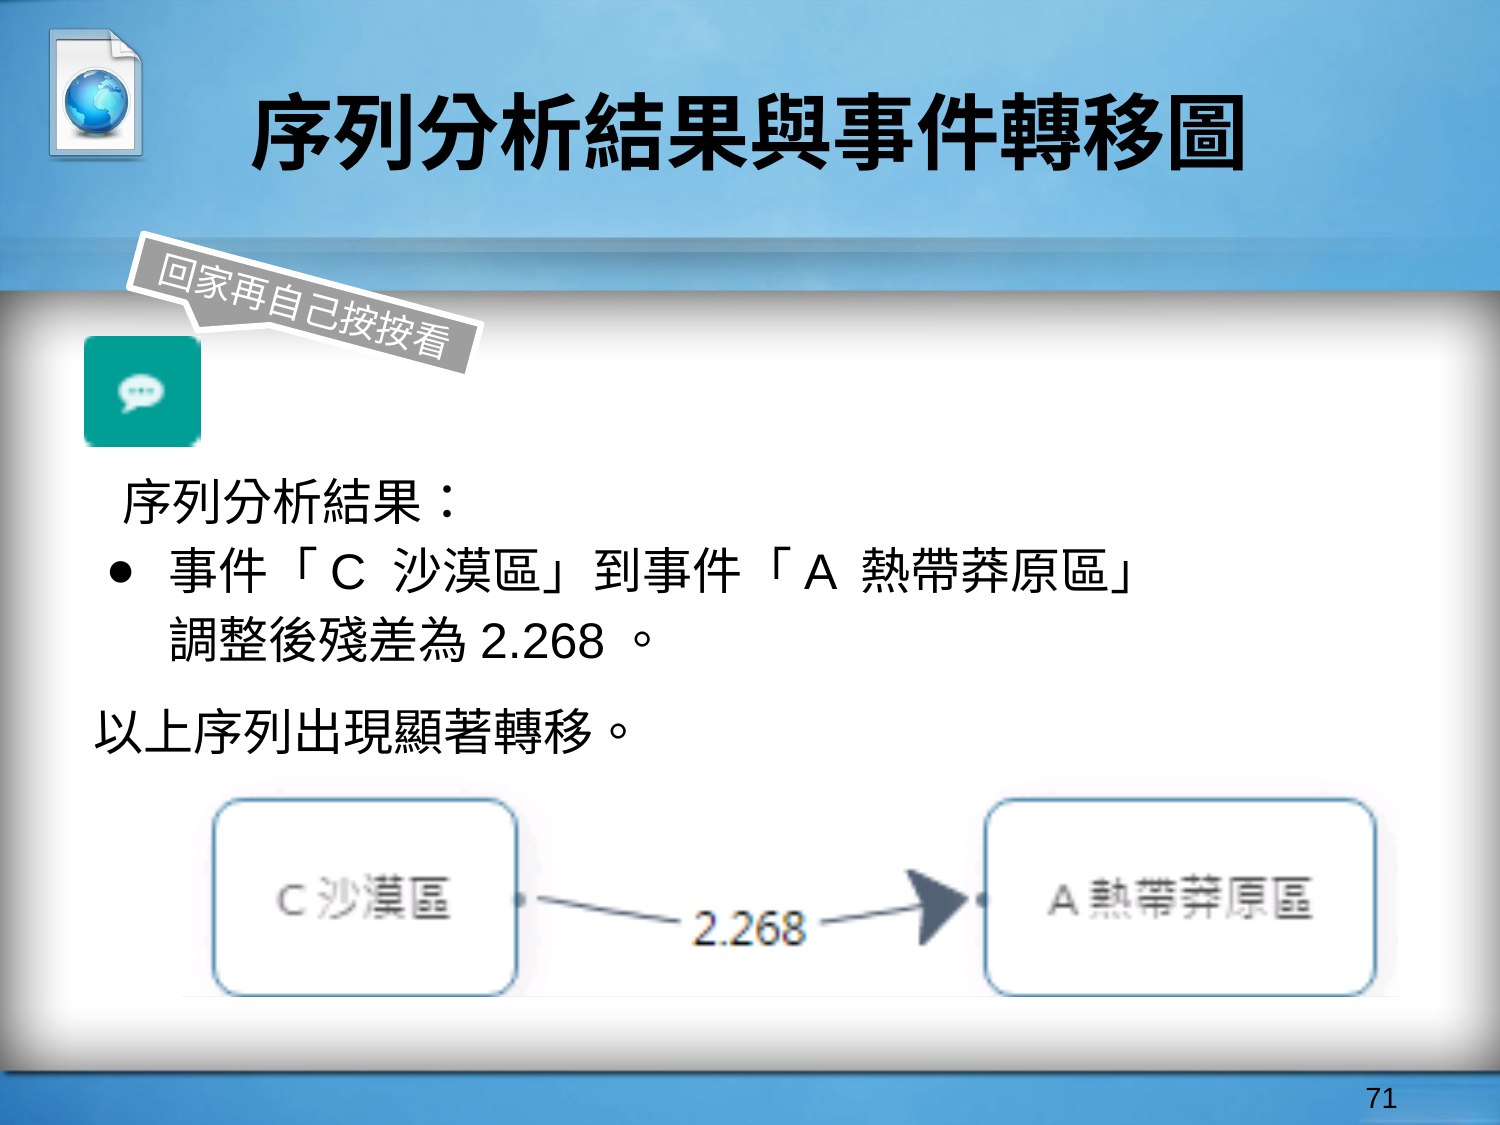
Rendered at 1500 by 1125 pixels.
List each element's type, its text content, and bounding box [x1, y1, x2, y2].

title 序列分析結果與事件轉移圖 [78, 27, 1422, 232]
picture [0, 0, 1500, 1125]
text_box 回家再自己按按看 [129, 233, 482, 379]
slide_number ‹#› [1350, 1074, 1488, 1118]
list 序列分析結果： 事件「C 沙漠區」到事件「A 熱帶莽原區」 調整後殘差為2.268。 以上序列出現顯著轉移。 [78, 446, 1422, 781]
